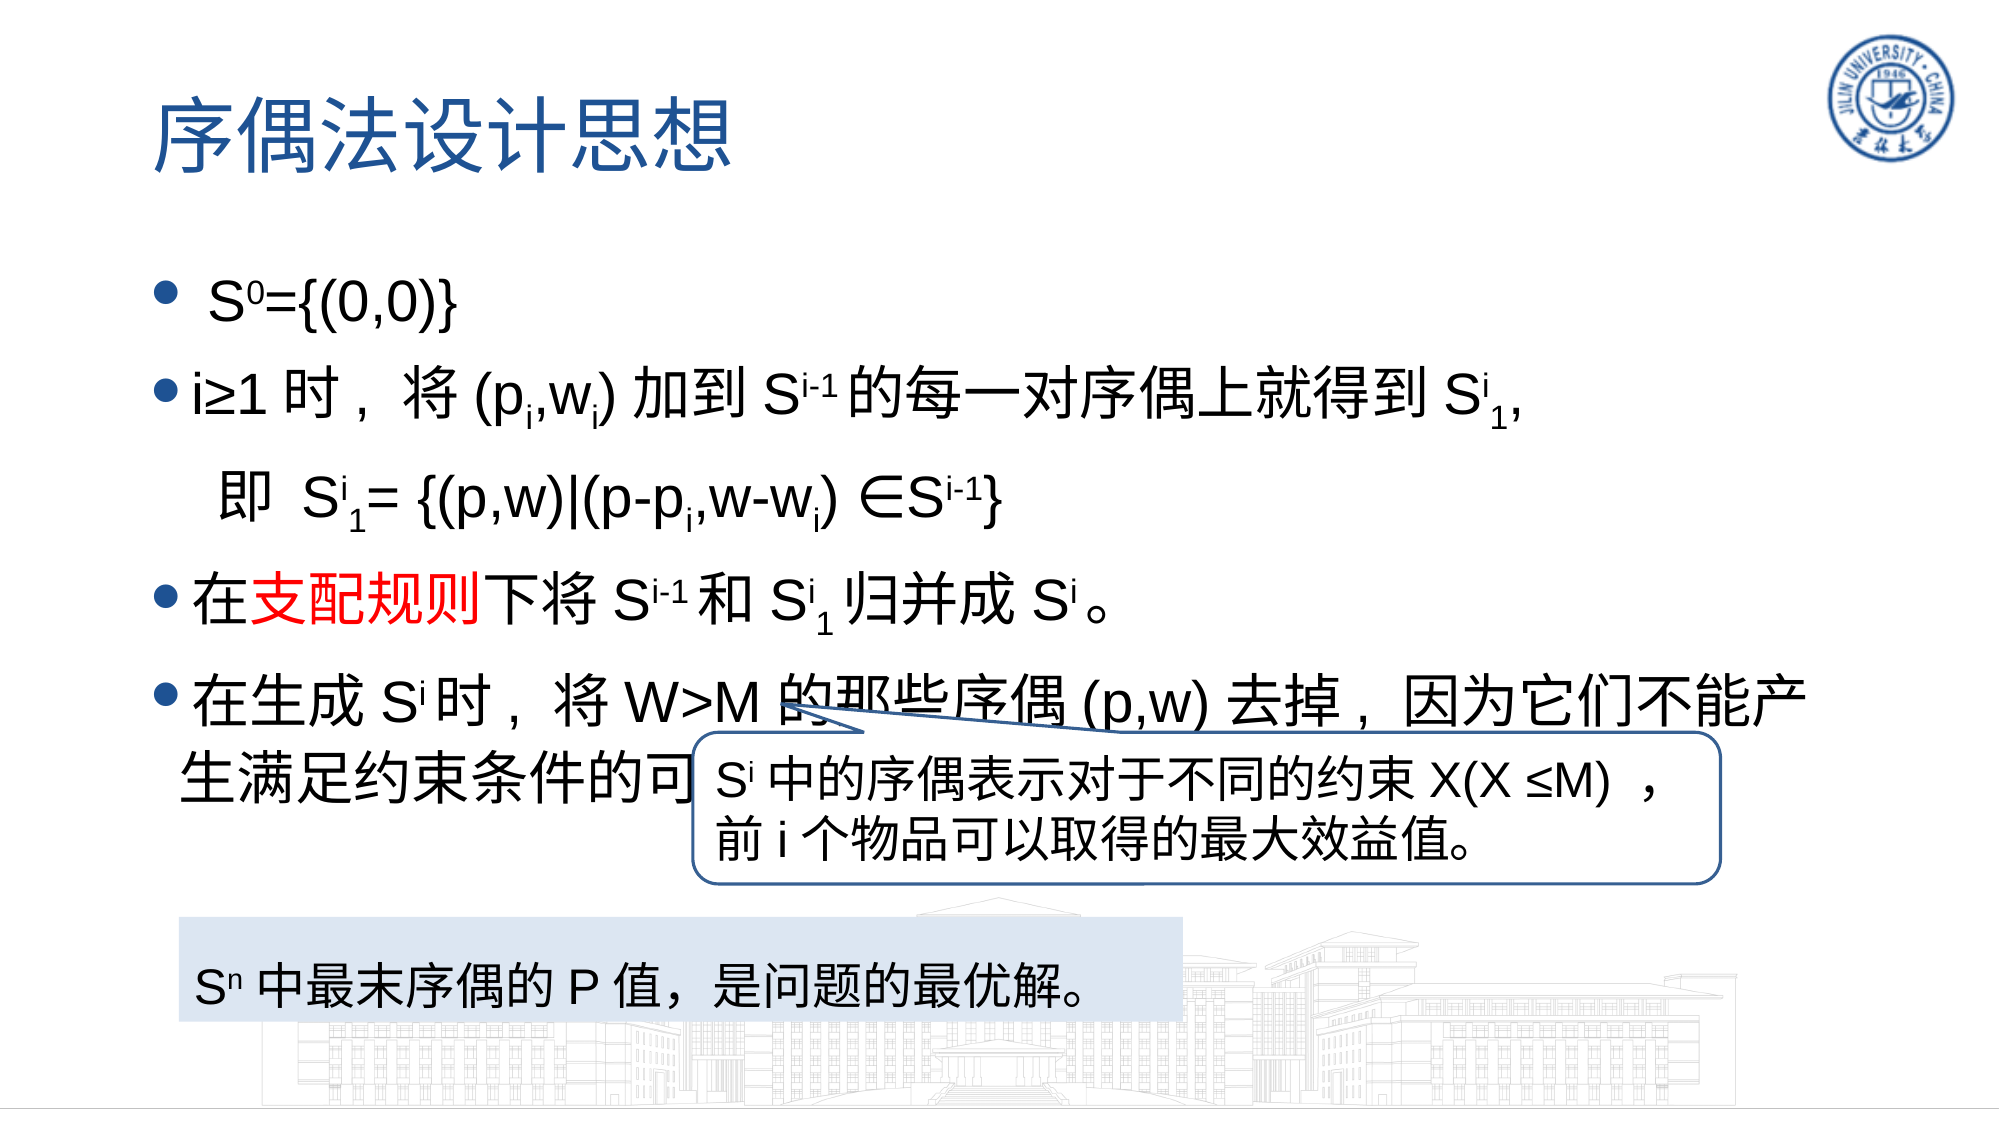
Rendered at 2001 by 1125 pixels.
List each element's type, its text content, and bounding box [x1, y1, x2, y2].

text_box Si中的序偶表示对于不同的约束X(X ≤M) ，前i个物品可以取得的最大效益值。 [692, 703, 1721, 884]
table_cell [0, 897, 1999, 1109]
list S0={(0,0)} i≥1时, 将(pi,wi)加到Si-1的每一对序偶上就得到Si1, 即 Si1= {(p,w)|(p-pi,w-wi) ∈Si-1} 在支配规则下将Si-1和Si1归并成Si。 在生成Si时, 将W>M的那些序偶(p,w)去掉, 因为它们不能产生满足约束条件的可行解。 [135, 248, 1861, 963]
slide_number [1412, 1042, 1863, 1103]
picture [1824, 15, 1965, 173]
title 序偶法设计思想 [137, 31, 1863, 249]
text_box Sn中最末序偶的P值，是问题的最优解。 [178, 916, 1183, 1022]
